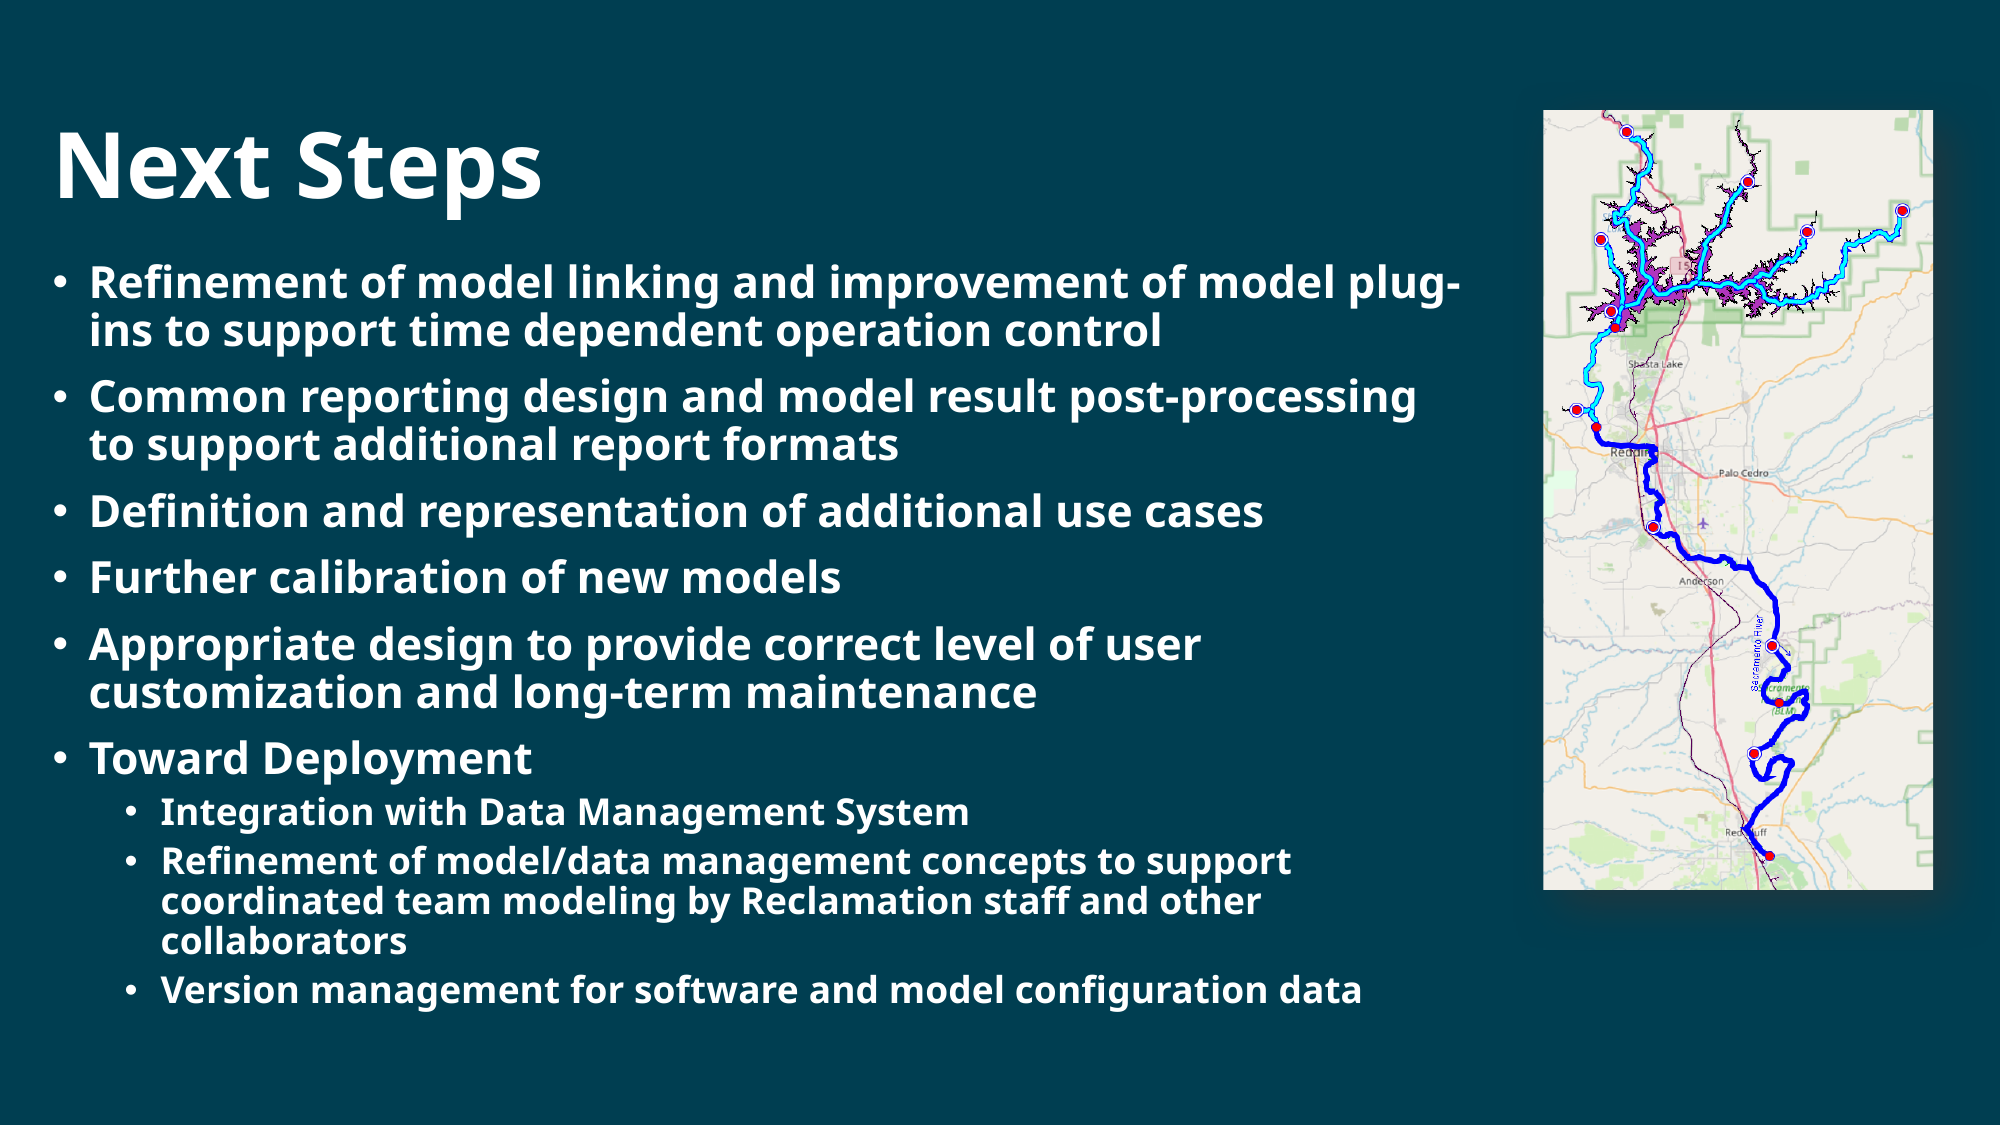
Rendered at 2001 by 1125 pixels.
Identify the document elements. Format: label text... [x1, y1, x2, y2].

picture [1543, 110, 1934, 890]
list Refinement of model linking and improvement of model plug-ins to support time dependent operation control Common reporting design and model result post-processing to support additional report formats Definition and representation of additional use cases Further calibration of new models Appropriate design to provide correct level of user customization and long-term maintenance Toward Deployment Integration with Data Management System Refinement of model/data management concepts to support coordinated team modeling by Reclamation staff and other collaborators Version management for software and model configuration data [37, 252, 1492, 1020]
title Next Steps [37, 59, 1958, 278]
